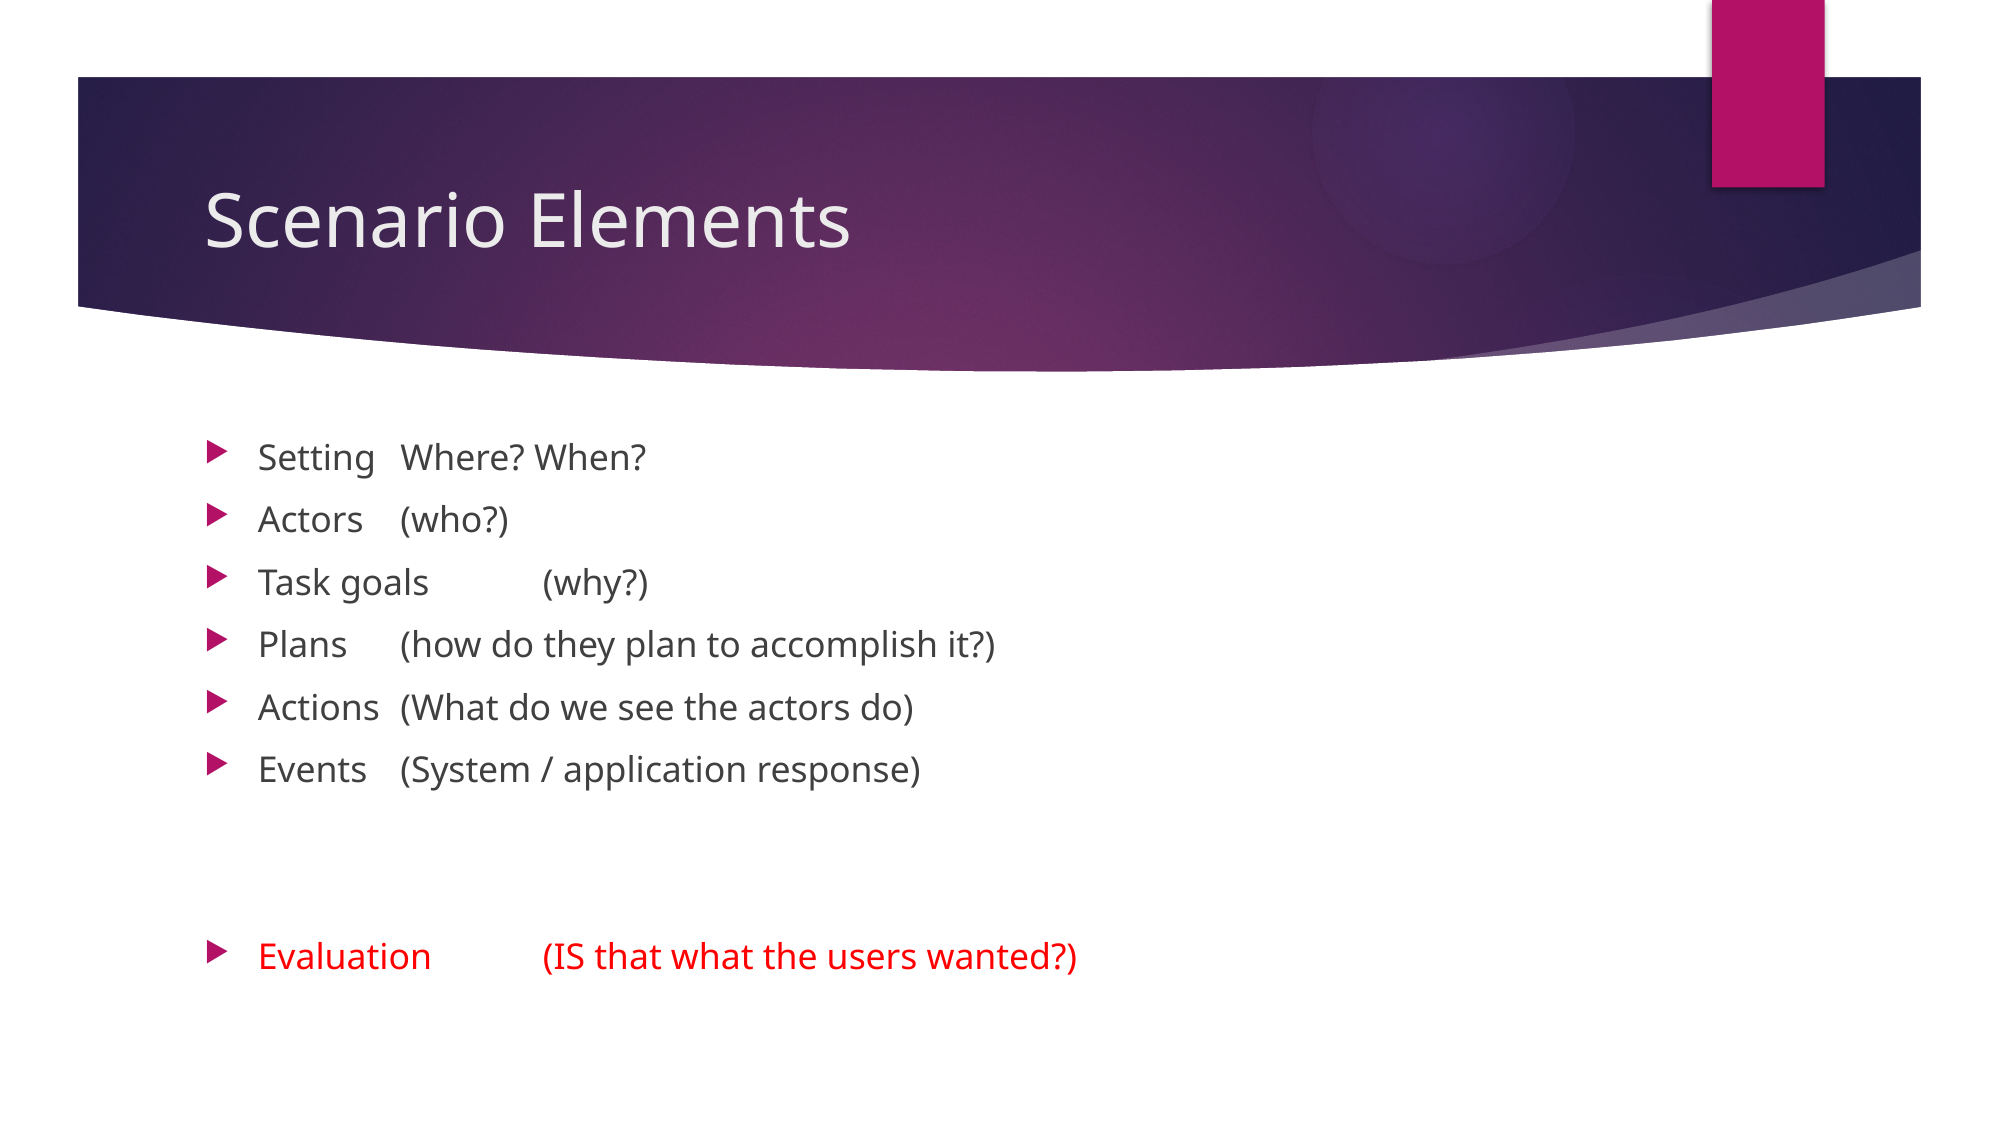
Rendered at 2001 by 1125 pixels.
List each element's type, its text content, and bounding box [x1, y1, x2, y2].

list Setting Where? When? Actors (who?) Task goals (why?) Plans (how do they plan to accomplish it?) Actions (What do we see the actors do) Events (System / application response) Evaluation (IS that what the users wanted?) [189, 427, 1638, 988]
title Scenario Elements [189, 159, 1627, 276]
